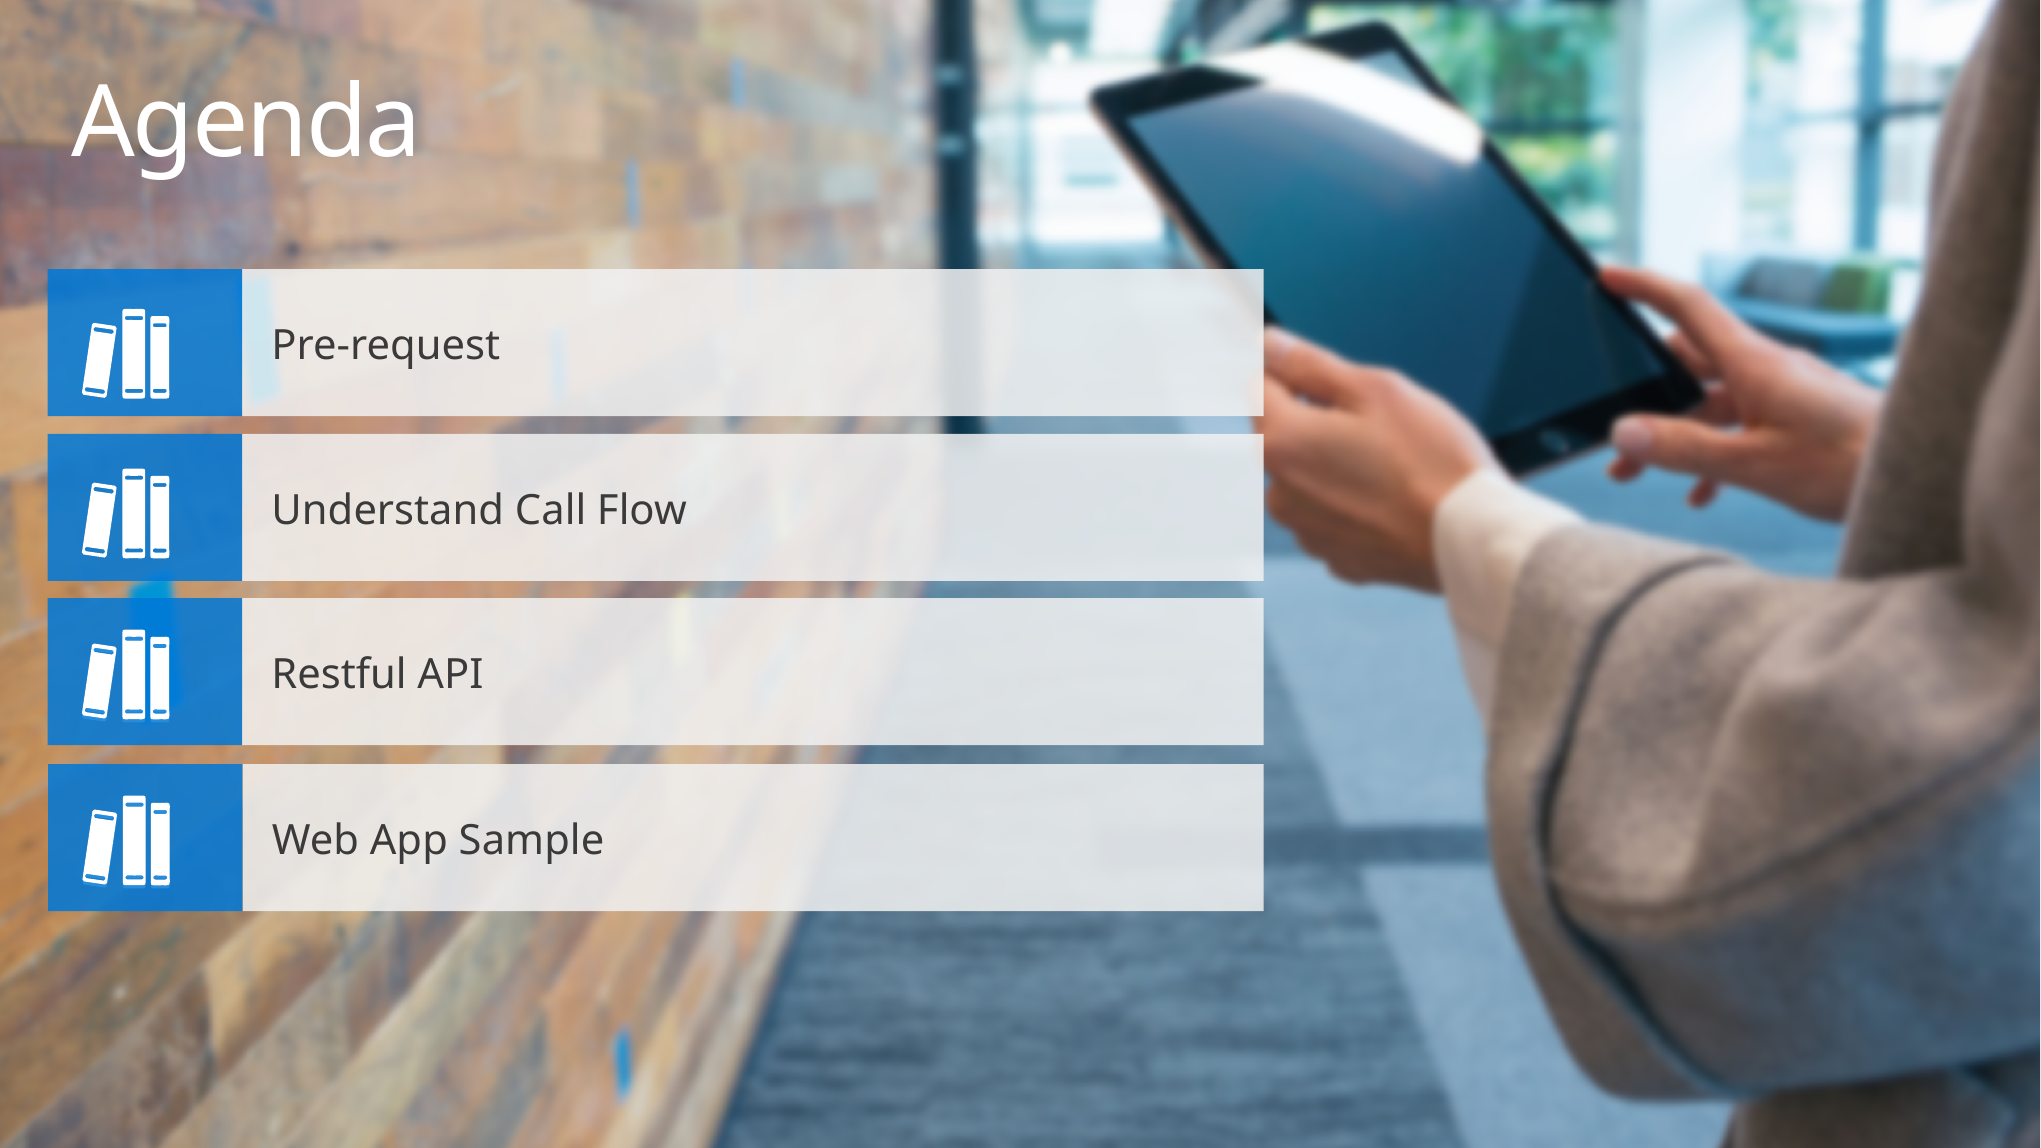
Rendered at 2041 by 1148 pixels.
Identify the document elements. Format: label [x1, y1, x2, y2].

text_box [86, 308, 170, 399]
text_box [47, 763, 1264, 912]
text_box [86, 468, 170, 559]
text_box [47, 268, 1264, 417]
picture [0, 0, 2041, 1148]
text_box [47, 597, 1264, 746]
text_box [47, 433, 1264, 582]
text_box [87, 795, 170, 886]
text_box [86, 629, 170, 720]
